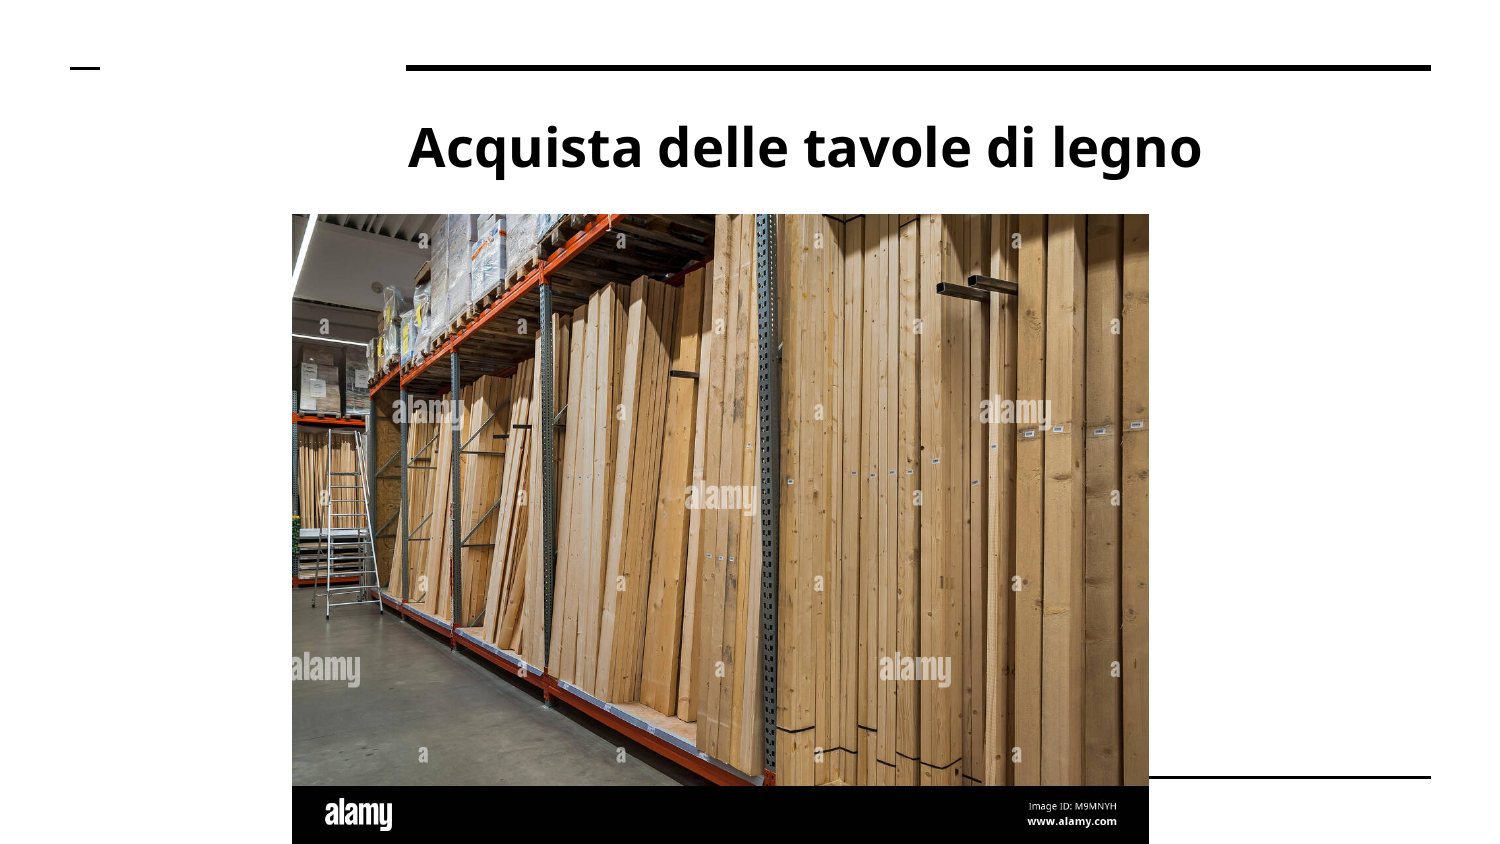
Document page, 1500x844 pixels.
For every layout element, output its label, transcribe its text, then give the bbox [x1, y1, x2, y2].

picture [292, 214, 1149, 844]
title Acquista delle tavole di legno [393, 94, 1431, 199]
